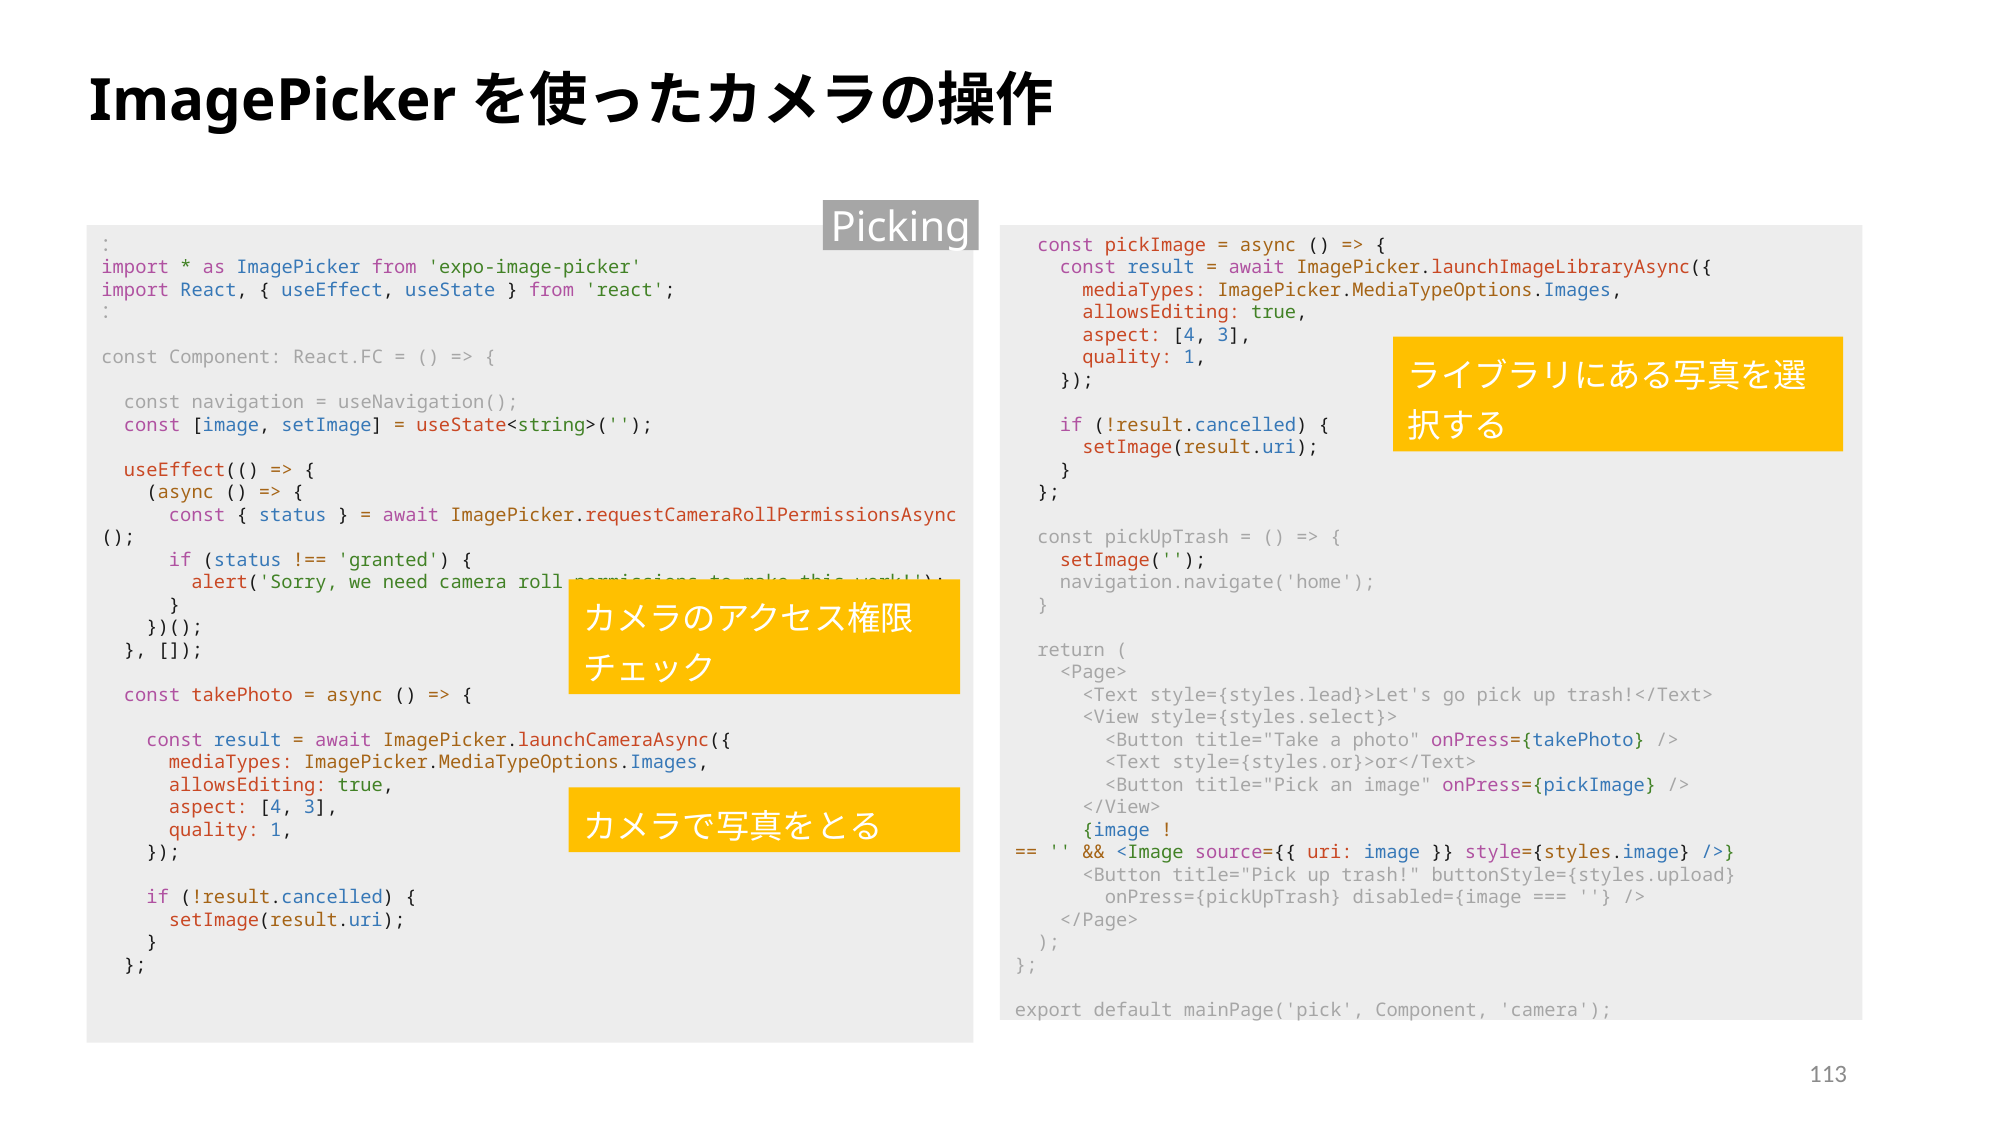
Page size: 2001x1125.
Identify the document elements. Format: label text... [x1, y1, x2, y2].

text_box カメラで写真をとる [568, 787, 961, 853]
text_box const pickImage = async () => { const result = await ImagePicker.launchImageLibraryAsync({ mediaTypes: ImagePicker.MediaTypeOptions.Images, allowsEditing: true, aspect: [4, 3], quality: 1, }); if (!result.cancelled) { setImage(result.uri); } }; const pickUpTrash = () => { setImage(''); navigation.navigate('home'); } return ( <Page> <Text style={styles.lead}>Let's go pick up trash!</Text> <View style={styles.select}> <Button title="Take a photo" onPress={takePhoto} /> <Text style={styles.or}>or</Text> <Button title="Pick an image" onPress={pickImage} /> </View> {image !== '' && <Image source={{ uri: image }} style={styles.image} />} <Button title="Pick up trash!" buttonStyle={styles.upload} onPress={pickUpTrash} disabled={image === ''} /> </Page> ); }; export default mainPage('pick', Component, 'camera'); [999, 225, 1863, 1020]
slide_number 113 [1412, 1042, 1863, 1103]
text_box Picking [822, 200, 979, 251]
text_box ImagePickerを使ったカメラの操作 [74, 54, 1454, 140]
text_box カメラのアクセス権限チェック [568, 579, 961, 695]
text_box ： import * as ImagePicker from 'expo-image-picker' import React, { useEffect, useState } from 'react'; ： const Component: React.FC = () => { const navigation = useNavigation(); const [image, setImage] = useState<string>(''); useEffect(() => { (async () => { const { status } = await ImagePicker.requestCameraRollPermissionsAsync(); if (status !== 'granted') { alert('Sorry, we need camera roll permissions to make this work!'); } })(); }, []); const takePhoto = async () => { const result = await ImagePicker.launchCameraAsync({ mediaTypes: ImagePicker.MediaTypeOptions.Images, allowsEditing: true, aspect: [4, 3], quality: 1, }); if (!result.cancelled) { setImage(result.uri); } }; [86, 225, 974, 1043]
text_box ライブラリにある写真を選択する [1393, 336, 1844, 452]
